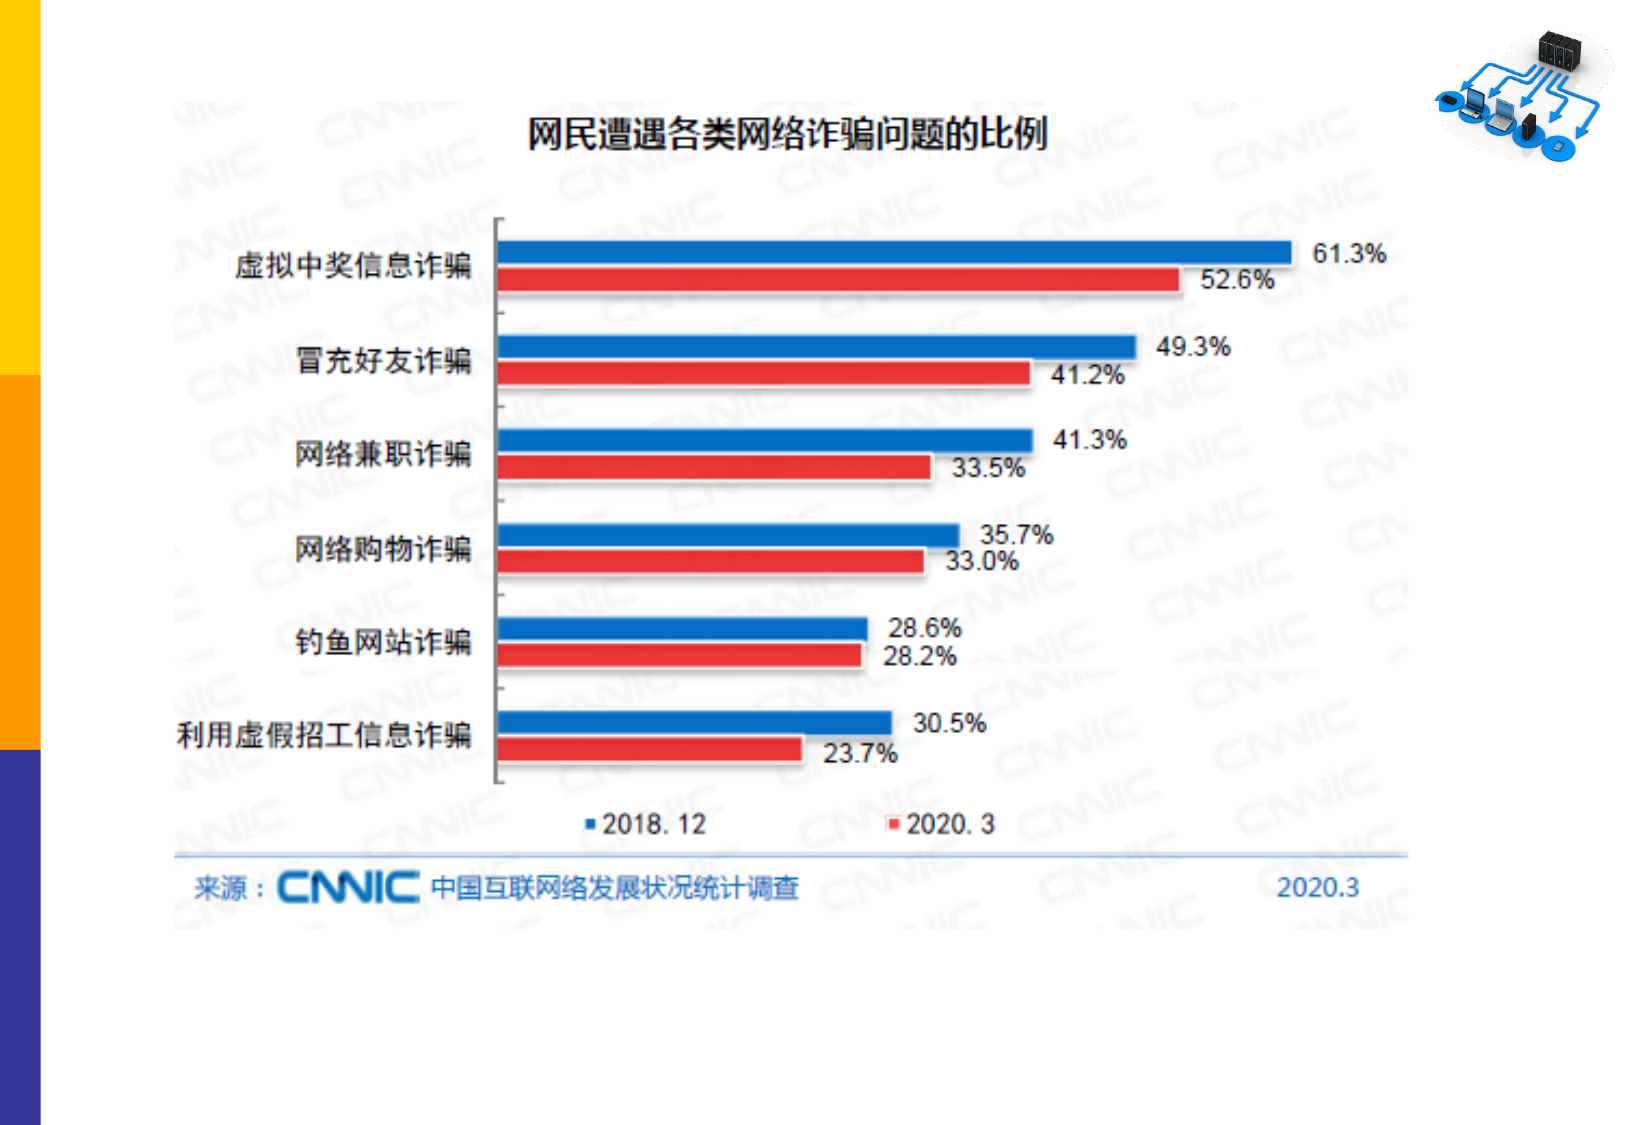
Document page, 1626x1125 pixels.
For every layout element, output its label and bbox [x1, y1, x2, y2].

picture [174, 30, 1616, 932]
